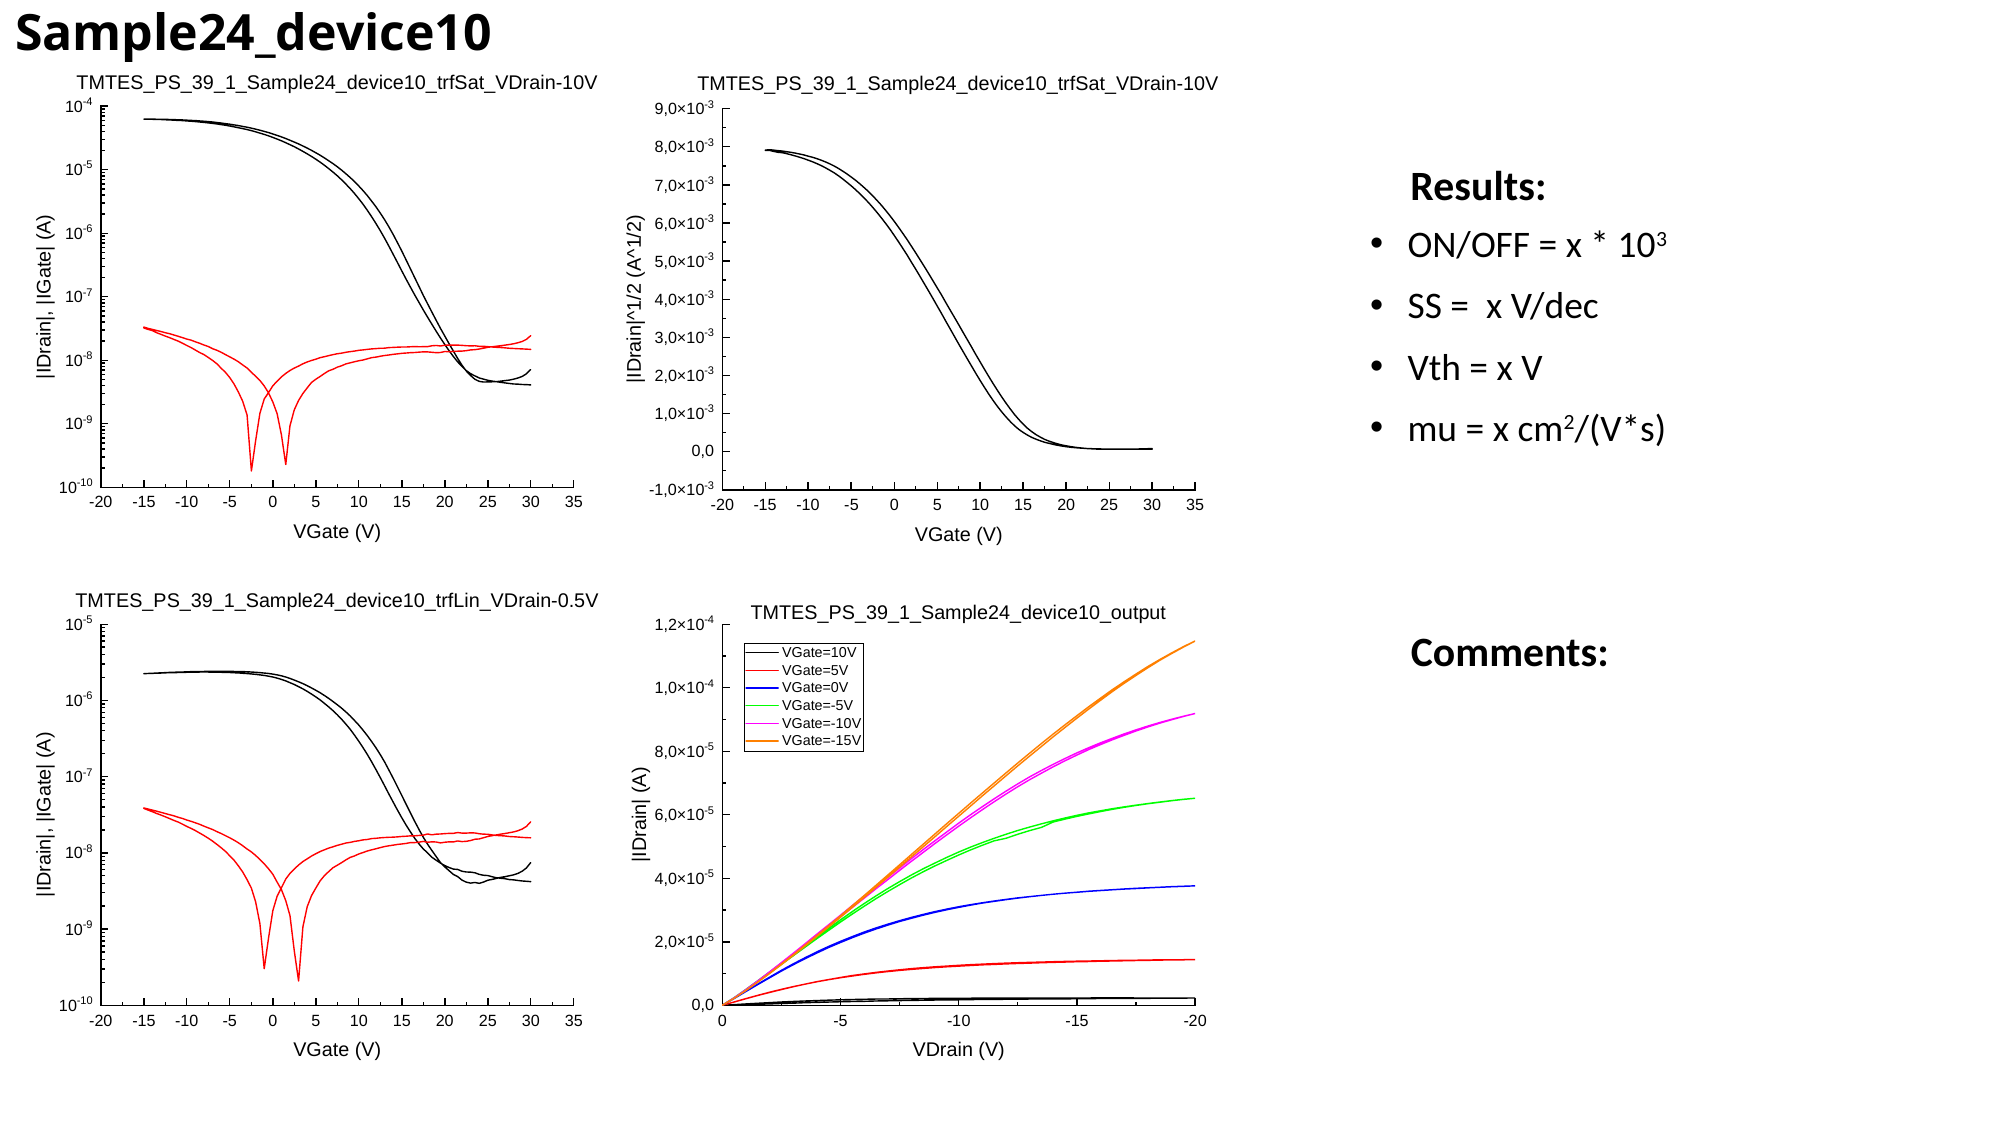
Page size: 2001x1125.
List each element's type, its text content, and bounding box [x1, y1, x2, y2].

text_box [0, 562, 672, 1095]
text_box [598, 47, 1293, 579]
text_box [672, 579, 1293, 1095]
list ON/OFF = x * 103 SS = x V/dec Vth = x V mu = x cm2/(V*s) [1355, 217, 1947, 563]
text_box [0, 44, 672, 562]
title Sample24_device10 [0, 0, 1725, 218]
